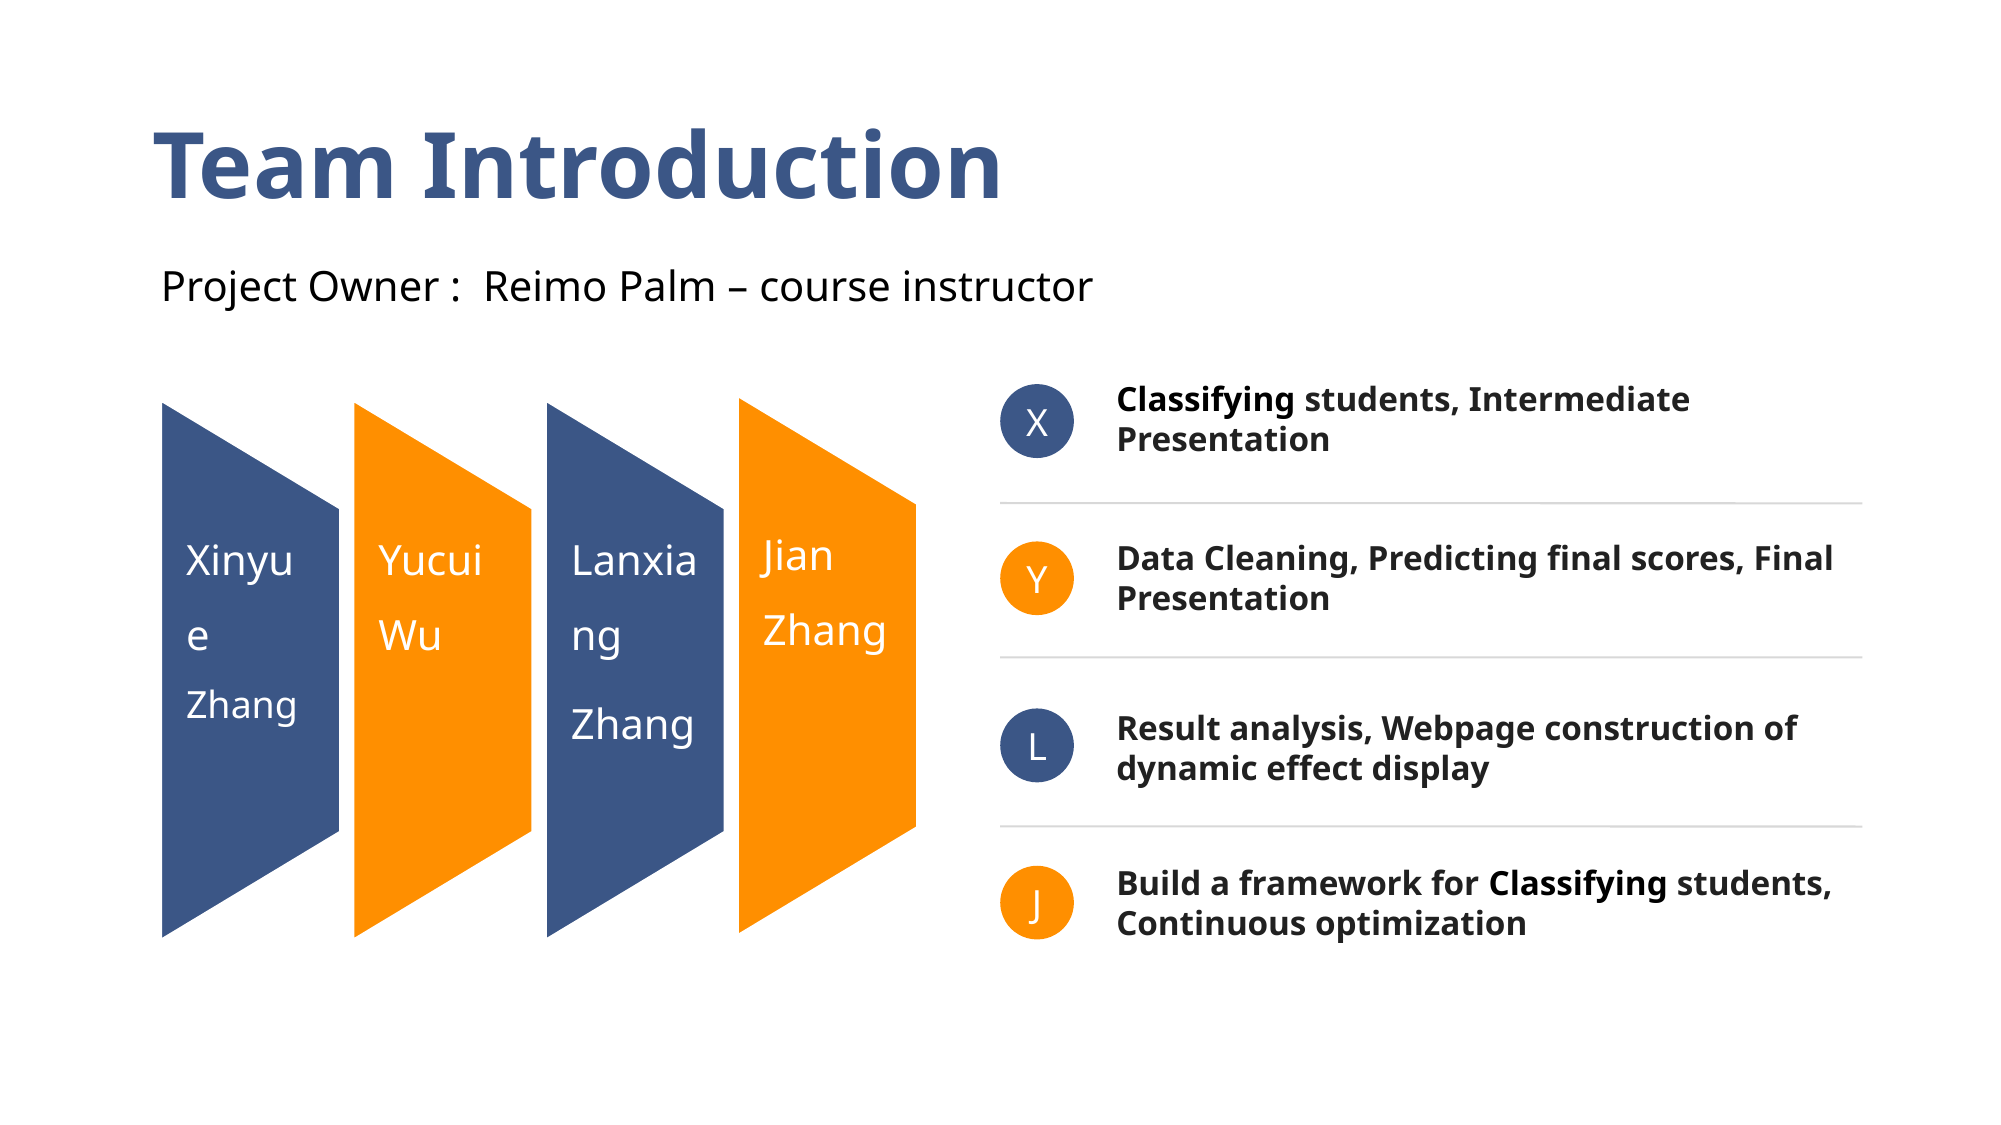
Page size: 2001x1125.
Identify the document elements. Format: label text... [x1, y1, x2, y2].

text_box Lanxiang Zhang [545, 400, 725, 940]
title Team Introduction [137, 59, 1863, 278]
text_box Project Owner : Reimo Palm – course instructor [146, 252, 1301, 368]
text_box J [1000, 865, 1074, 940]
text_box Build a framework for Classifying students, Continuous optimization [1101, 854, 1863, 977]
text_box Data Cleaning, Predicting final scores, Final Presentation [1101, 530, 1863, 653]
text_box Classifying students, Intermediate Presentation [1101, 370, 1863, 493]
text_box Jian Zhang [737, 396, 918, 935]
text_box Xinyue Zhang [161, 400, 341, 940]
text_box L [1000, 708, 1074, 783]
text_box Y [1000, 541, 1074, 616]
text_box Result analysis, Webpage construction of dynamic effect display [1101, 699, 1863, 822]
text_box X [1000, 384, 1074, 459]
text_box Yucui Wu [353, 400, 533, 940]
